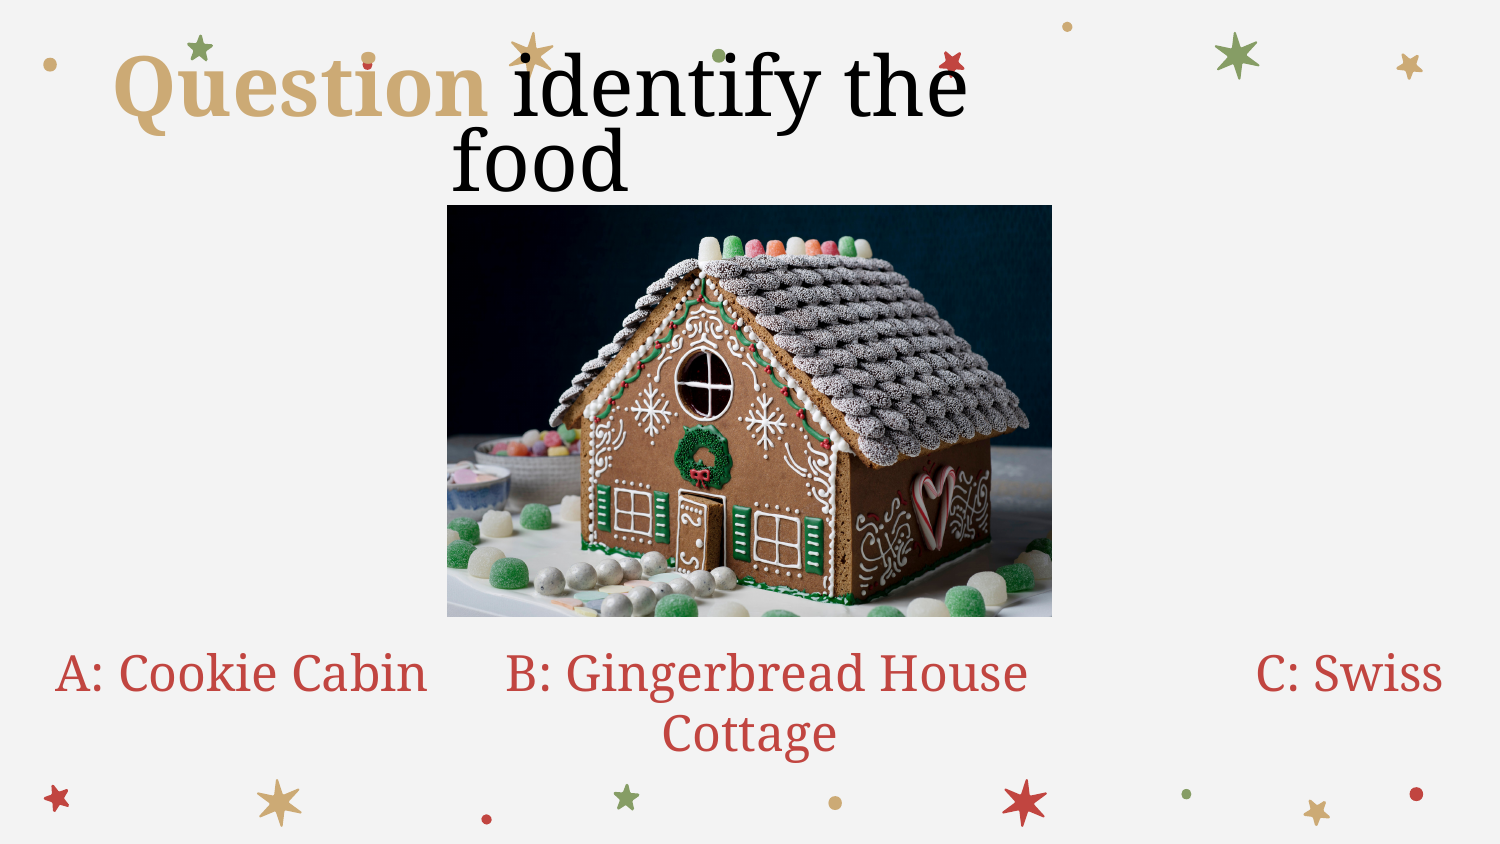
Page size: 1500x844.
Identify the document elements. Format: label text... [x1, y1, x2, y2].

title Question identify the food [0, 72, 1082, 190]
picture [447, 205, 1053, 618]
text_box A: Cookie Cabin B: Gingerbread House C: Swiss Cottage [30, 632, 1470, 771]
